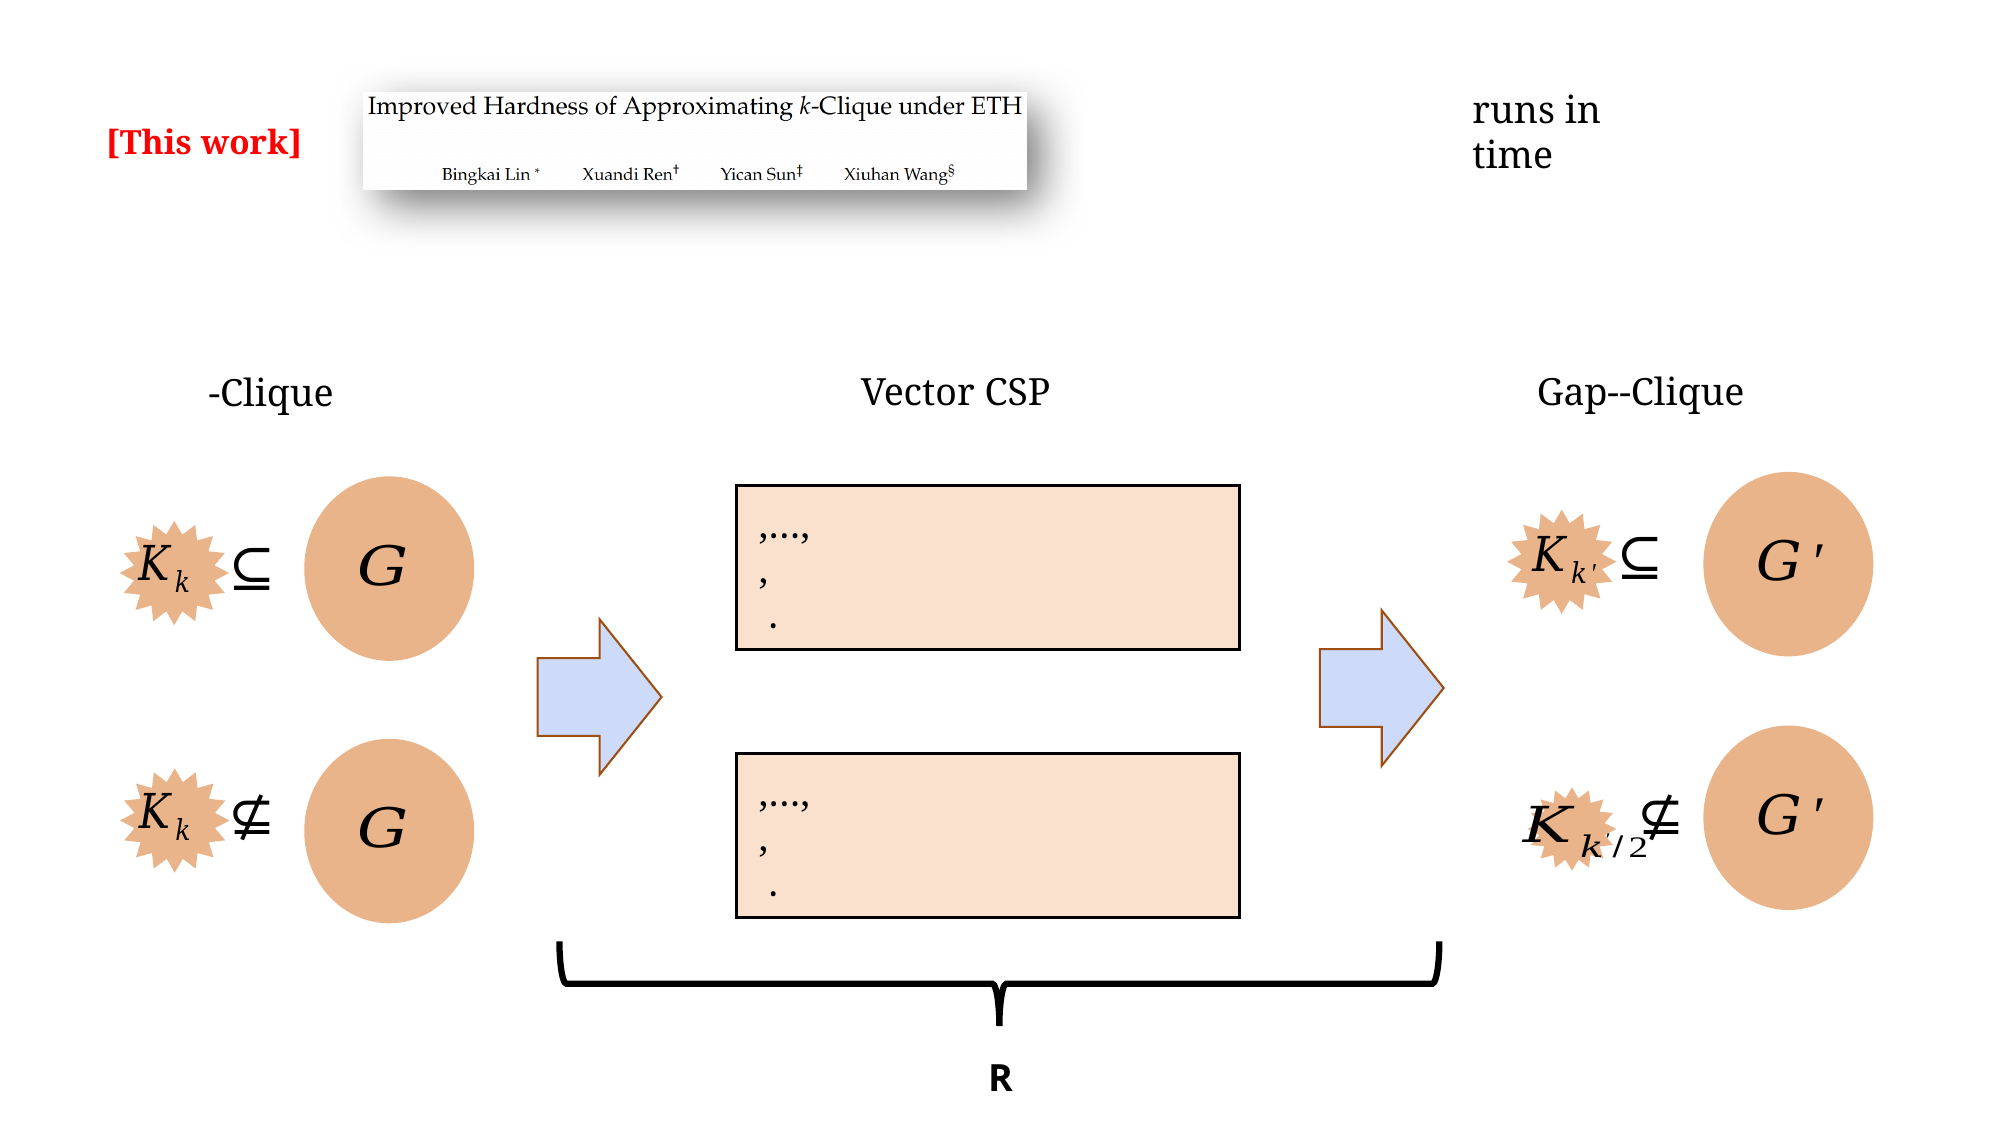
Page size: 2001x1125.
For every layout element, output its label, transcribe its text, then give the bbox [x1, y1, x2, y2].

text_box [304, 738, 475, 924]
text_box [120, 768, 230, 873]
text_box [736, 753, 1277, 921]
text_box Vector CSP [846, 360, 1066, 421]
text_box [736, 485, 1277, 653]
text_box [1318, 607, 1446, 769]
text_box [1506, 471, 1874, 657]
text_box R [973, 1046, 1028, 1106]
picture [363, 92, 1027, 190]
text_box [1518, 725, 1874, 911]
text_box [304, 476, 475, 661]
text_box [558, 941, 1440, 1027]
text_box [119, 520, 229, 626]
text_box [536, 616, 663, 778]
text_box [This work] [91, 113, 317, 169]
